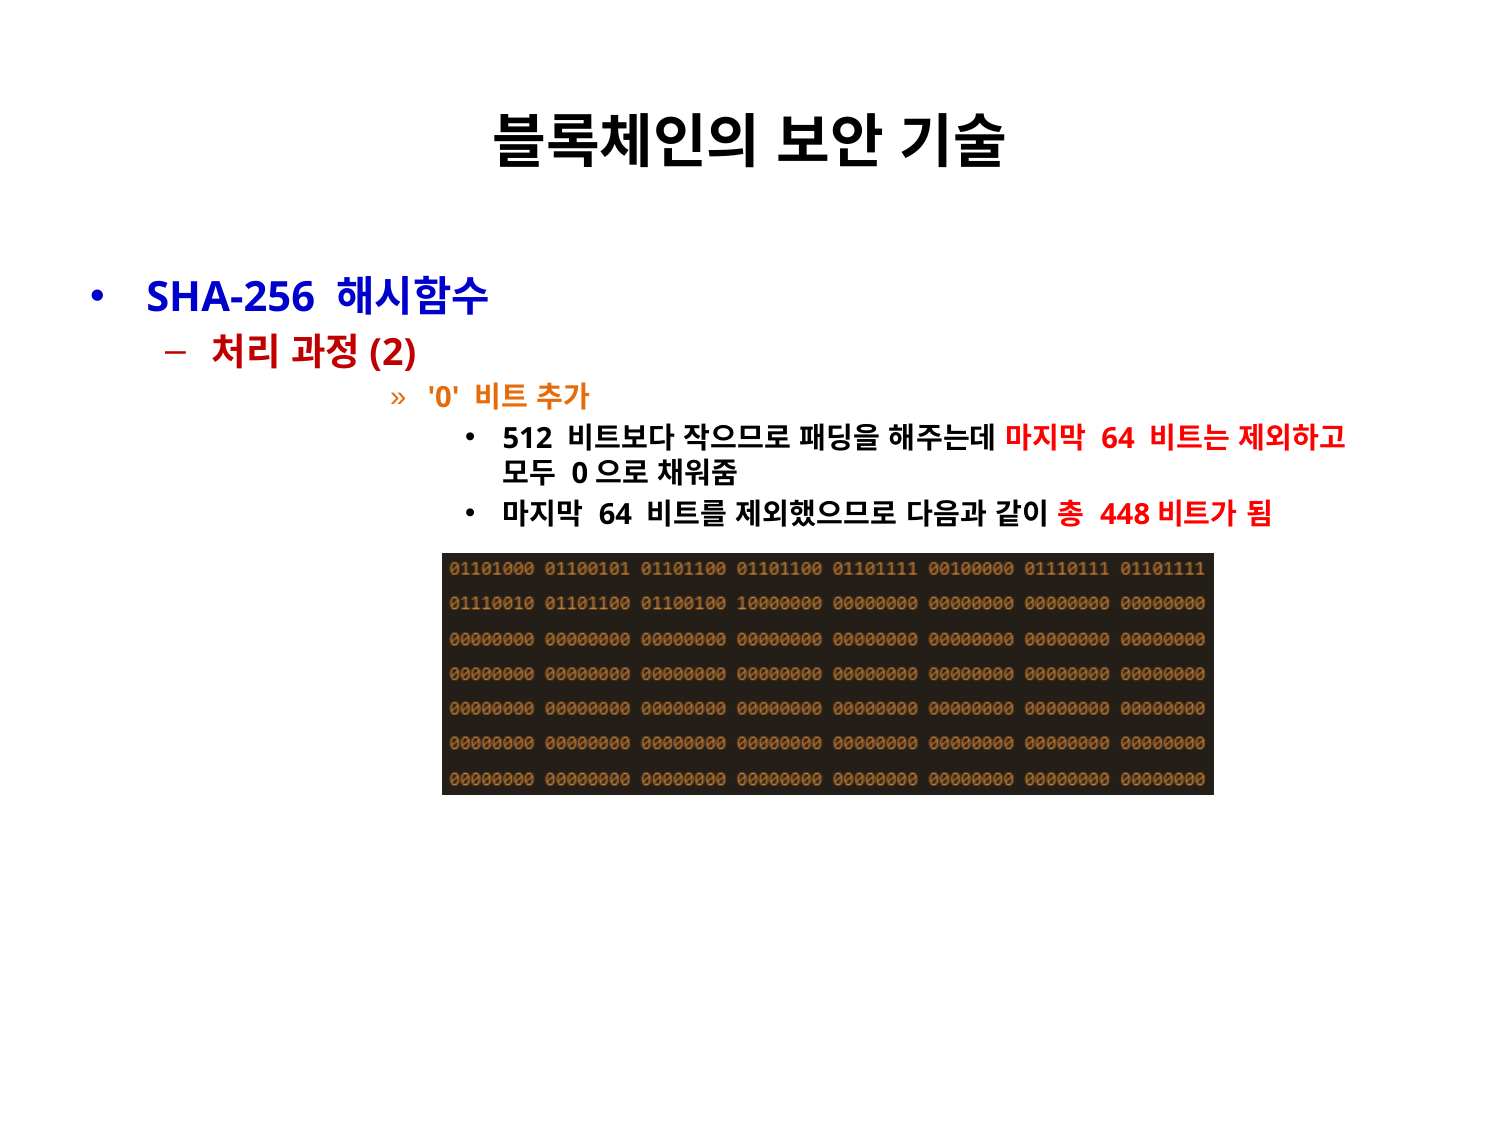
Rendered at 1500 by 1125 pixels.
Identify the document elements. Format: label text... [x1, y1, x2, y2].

picture [442, 553, 1214, 795]
title 블록체인의 보안 기술 [75, 45, 1425, 233]
list SHA-256 해시함수 처리 과정(2) '0' 비트 추가 512 비트보다 작으므로 패딩을 해주는데 마지막 64 비트는 제외하고 모두 0으로 채워줌 마지막 64 비트를 제외했으므로 다음과 같이 총 448비트가 됨 [75, 262, 1459, 1005]
